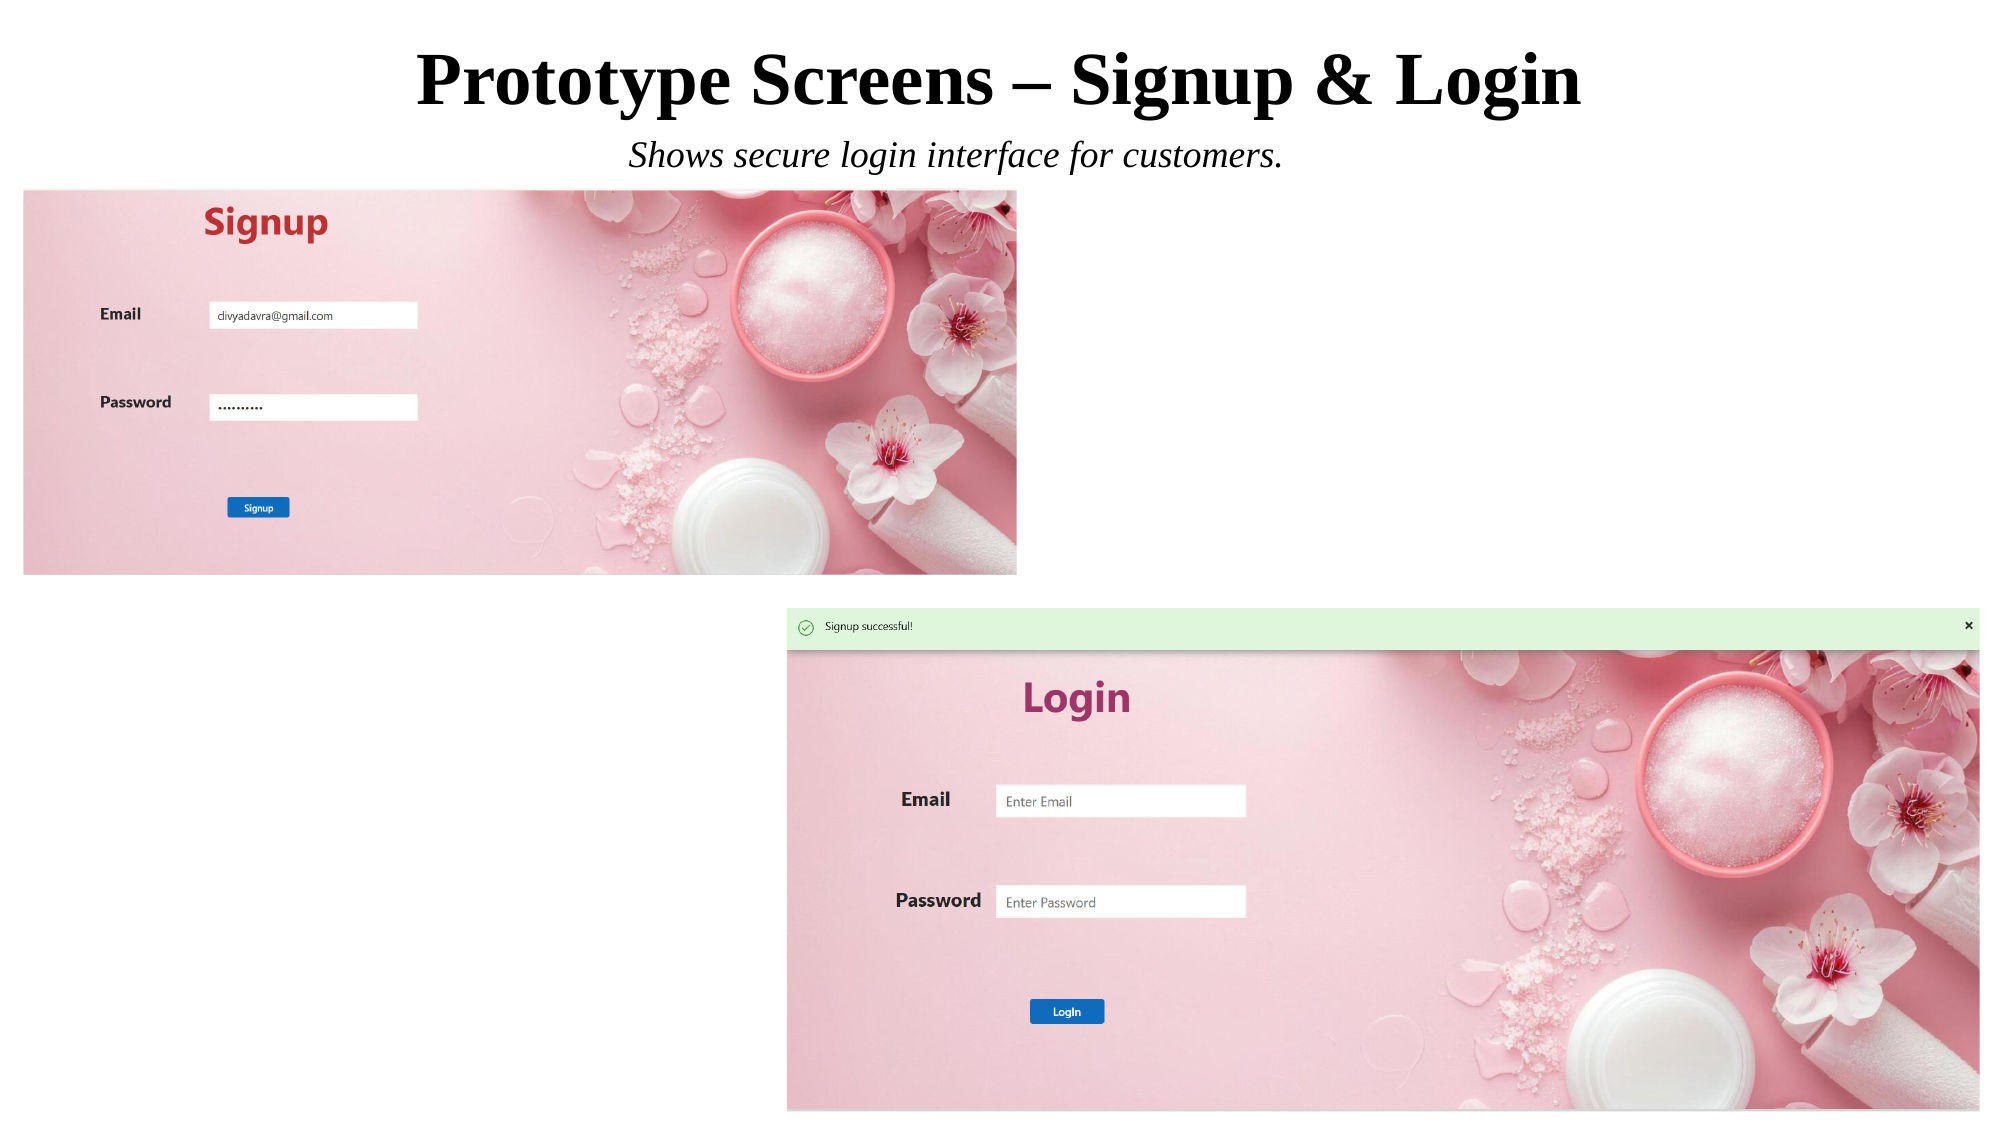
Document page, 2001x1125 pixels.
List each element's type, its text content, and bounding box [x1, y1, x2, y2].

text_box Shows secure login interface for customers. [613, 122, 1300, 183]
picture [786, 608, 1980, 1112]
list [23, 188, 1017, 575]
title Prototype Screens – Signup & Login [137, 0, 1863, 136]
